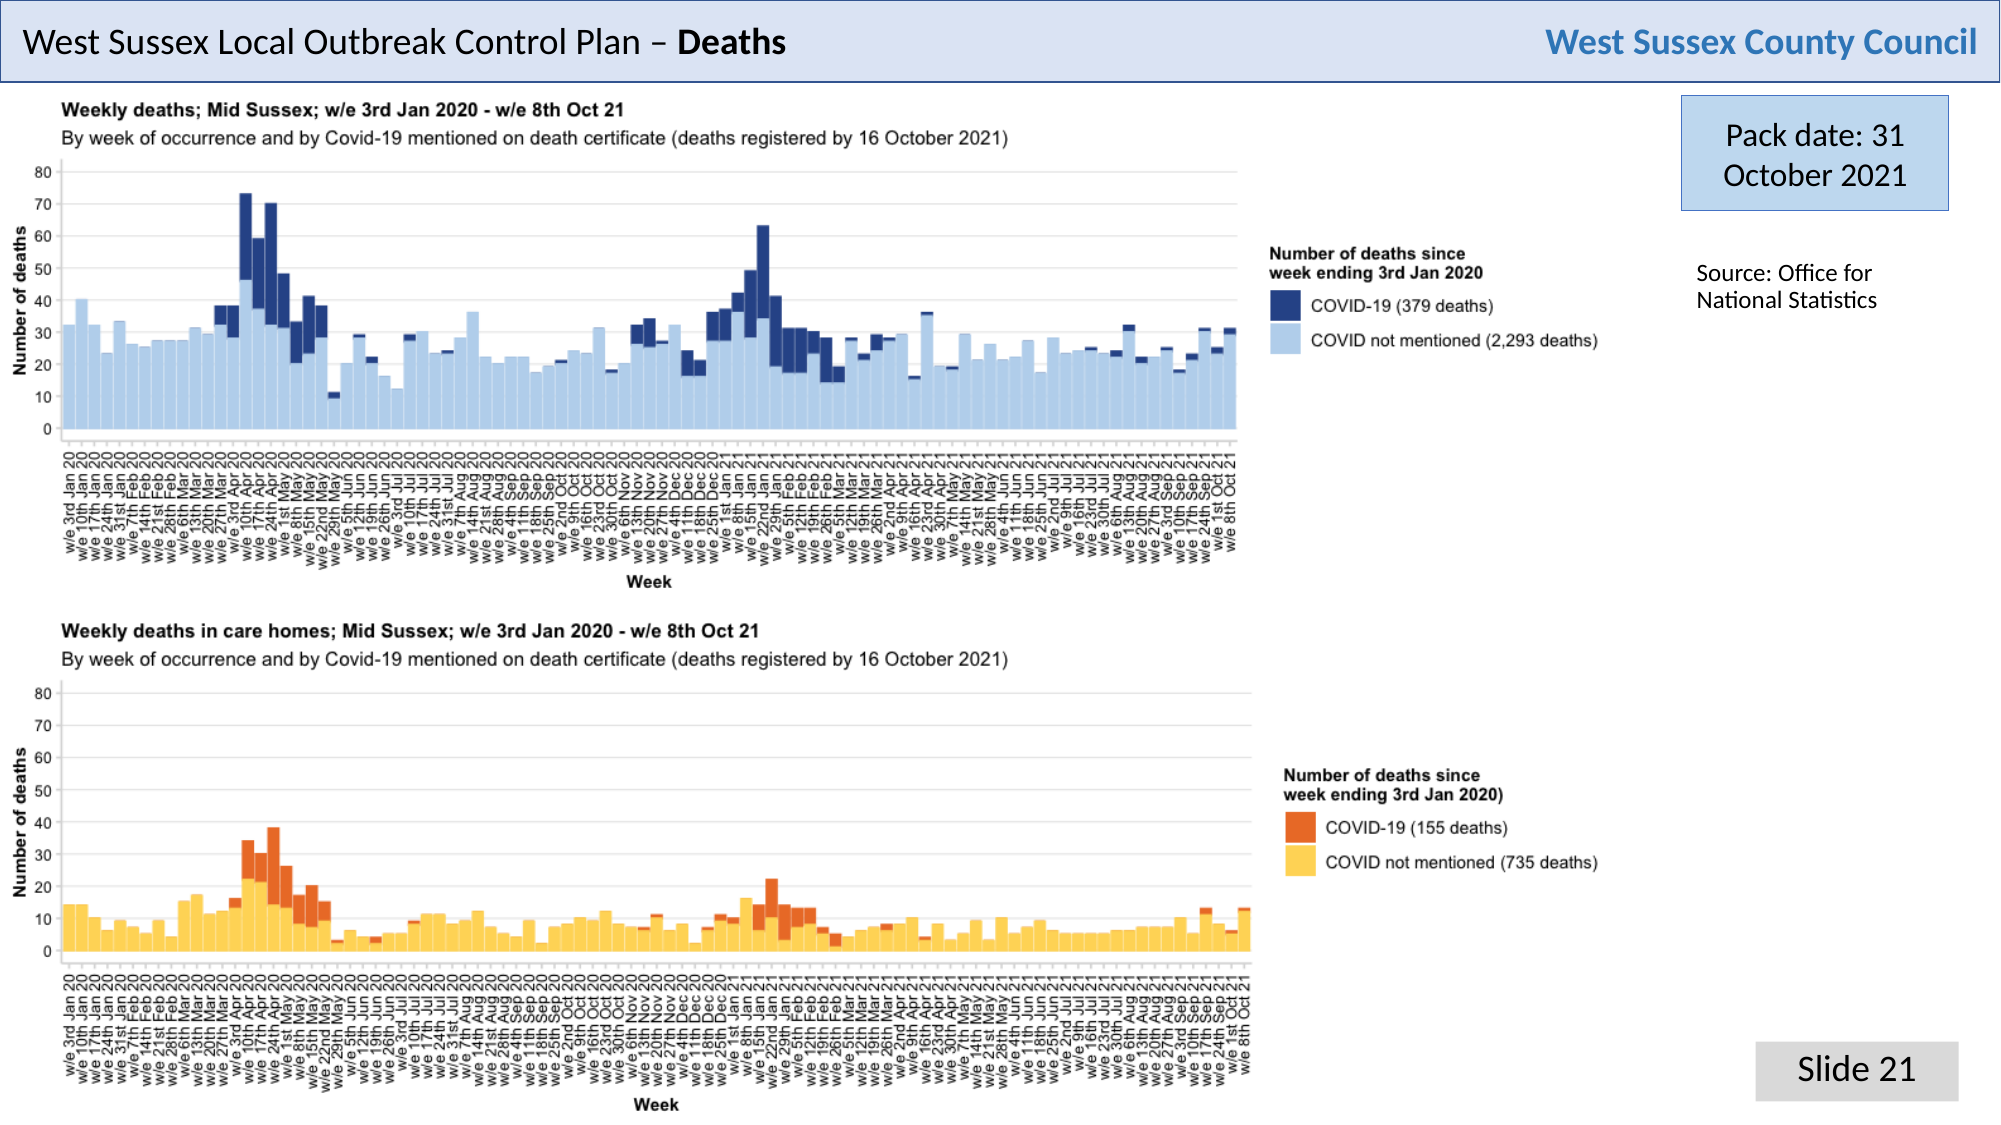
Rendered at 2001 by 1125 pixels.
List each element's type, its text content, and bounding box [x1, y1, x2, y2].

picture [3, 91, 1619, 602]
list Source: Office for National Statistics [1681, 252, 1959, 289]
picture [3, 612, 1619, 1125]
list Slide 21 [1755, 1041, 1959, 1102]
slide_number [1681, 95, 1949, 211]
